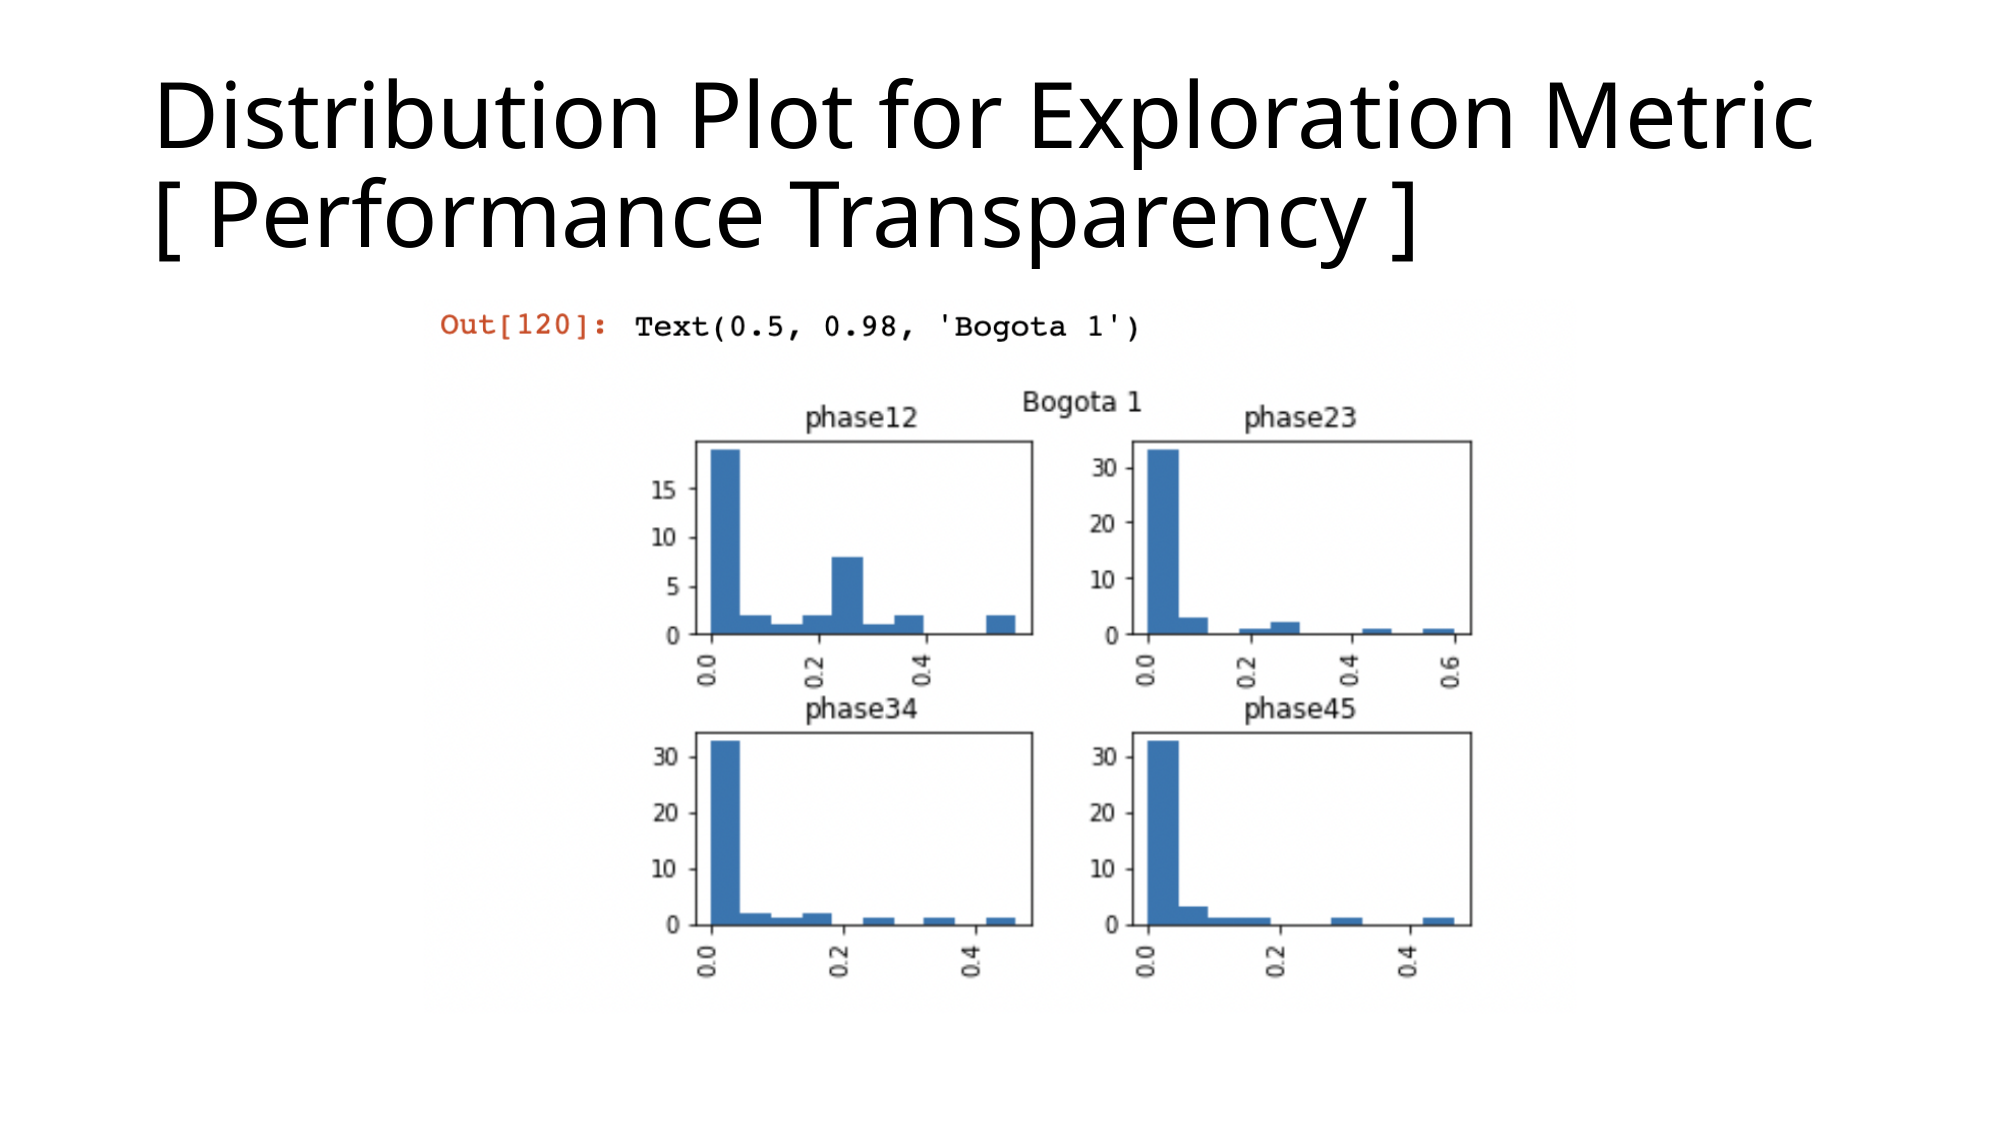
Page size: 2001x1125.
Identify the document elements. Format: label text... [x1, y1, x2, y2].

title Distribution Plot for Exploration Metric [ Performance Transparency ] [137, 59, 1863, 278]
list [423, 299, 1577, 1014]
